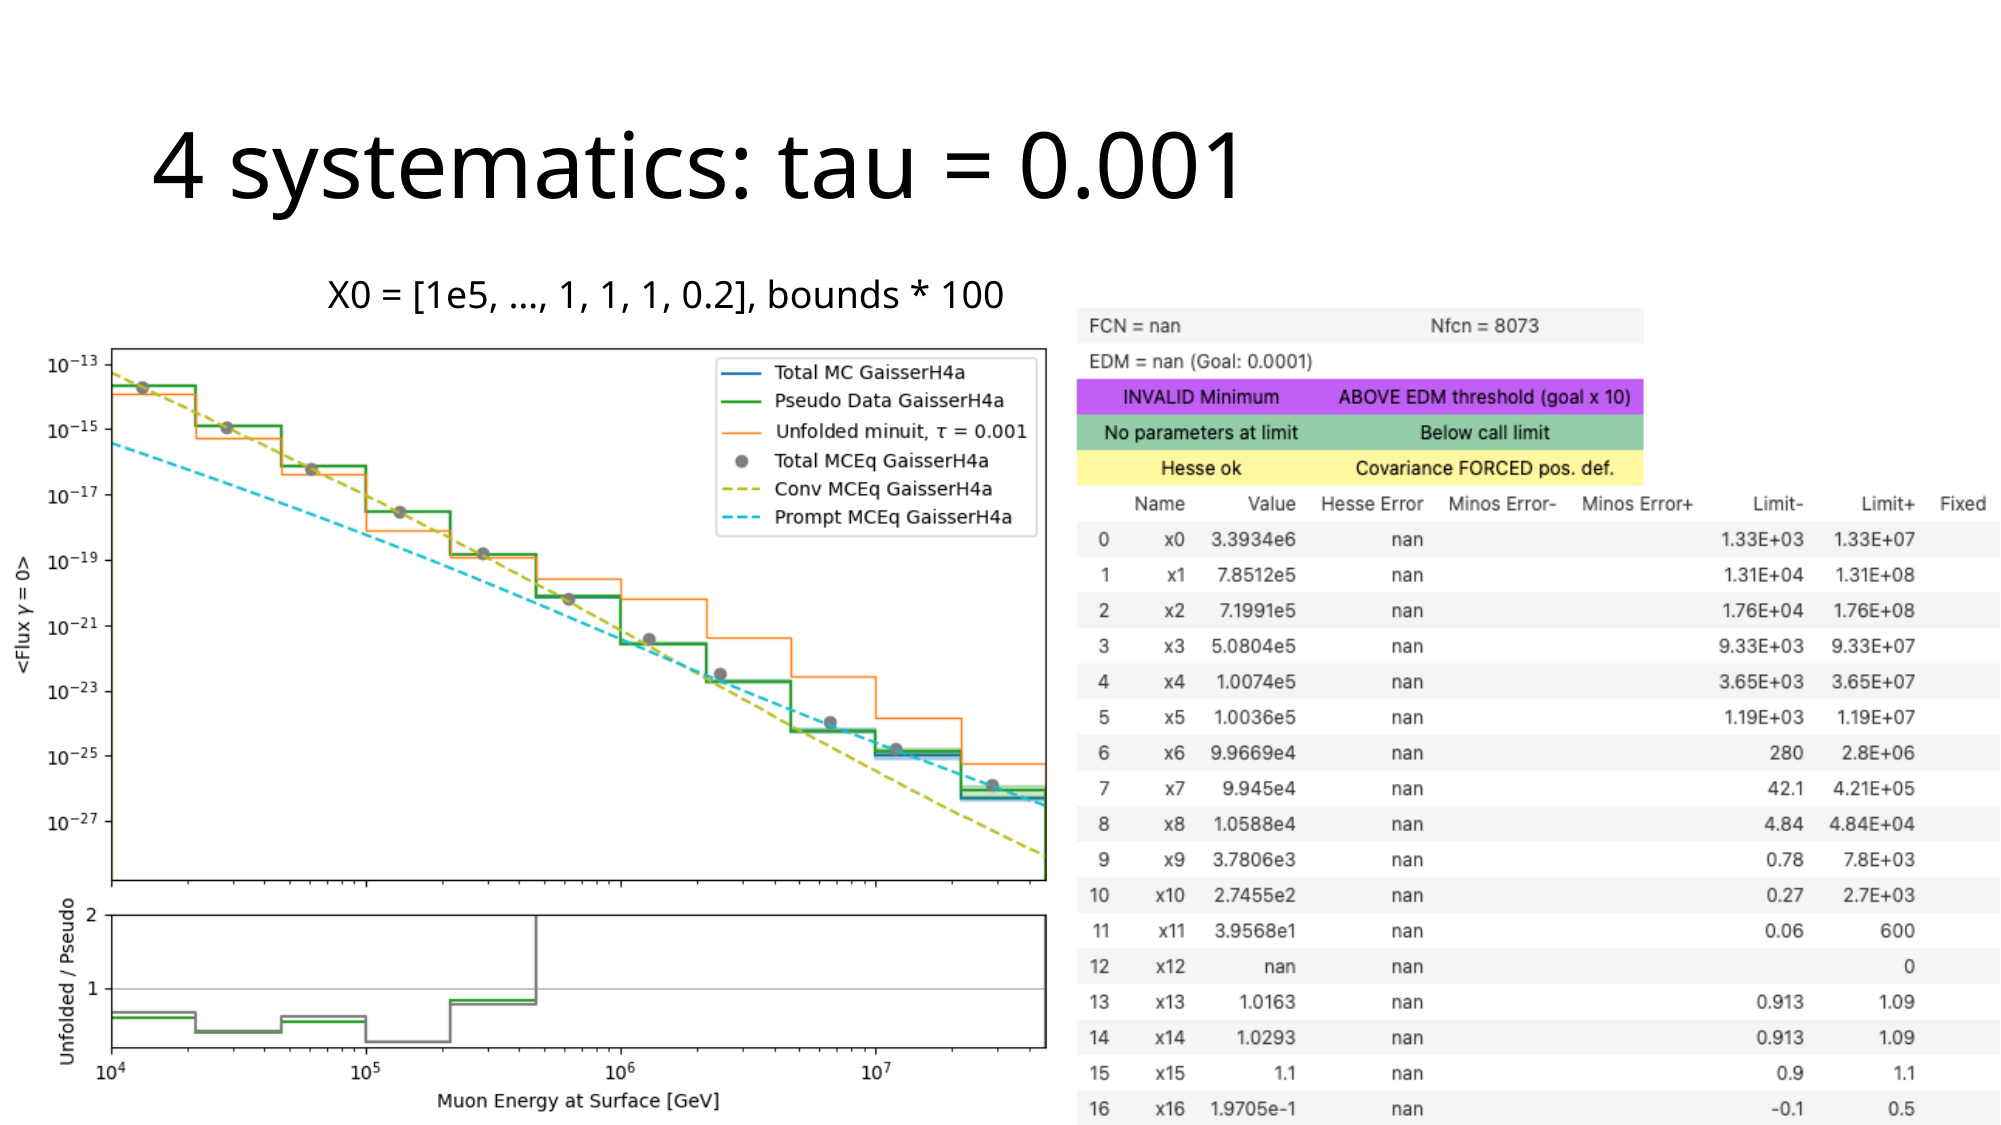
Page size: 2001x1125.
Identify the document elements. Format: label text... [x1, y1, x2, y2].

picture [0, 334, 1059, 1125]
text_box X0 = [1e5, …, 1, 1, 1, 0.2], bounds * 100 [313, 263, 1020, 324]
picture [1074, 307, 2000, 1125]
title 4 systematics: tau = 0.001 [137, 59, 1863, 278]
